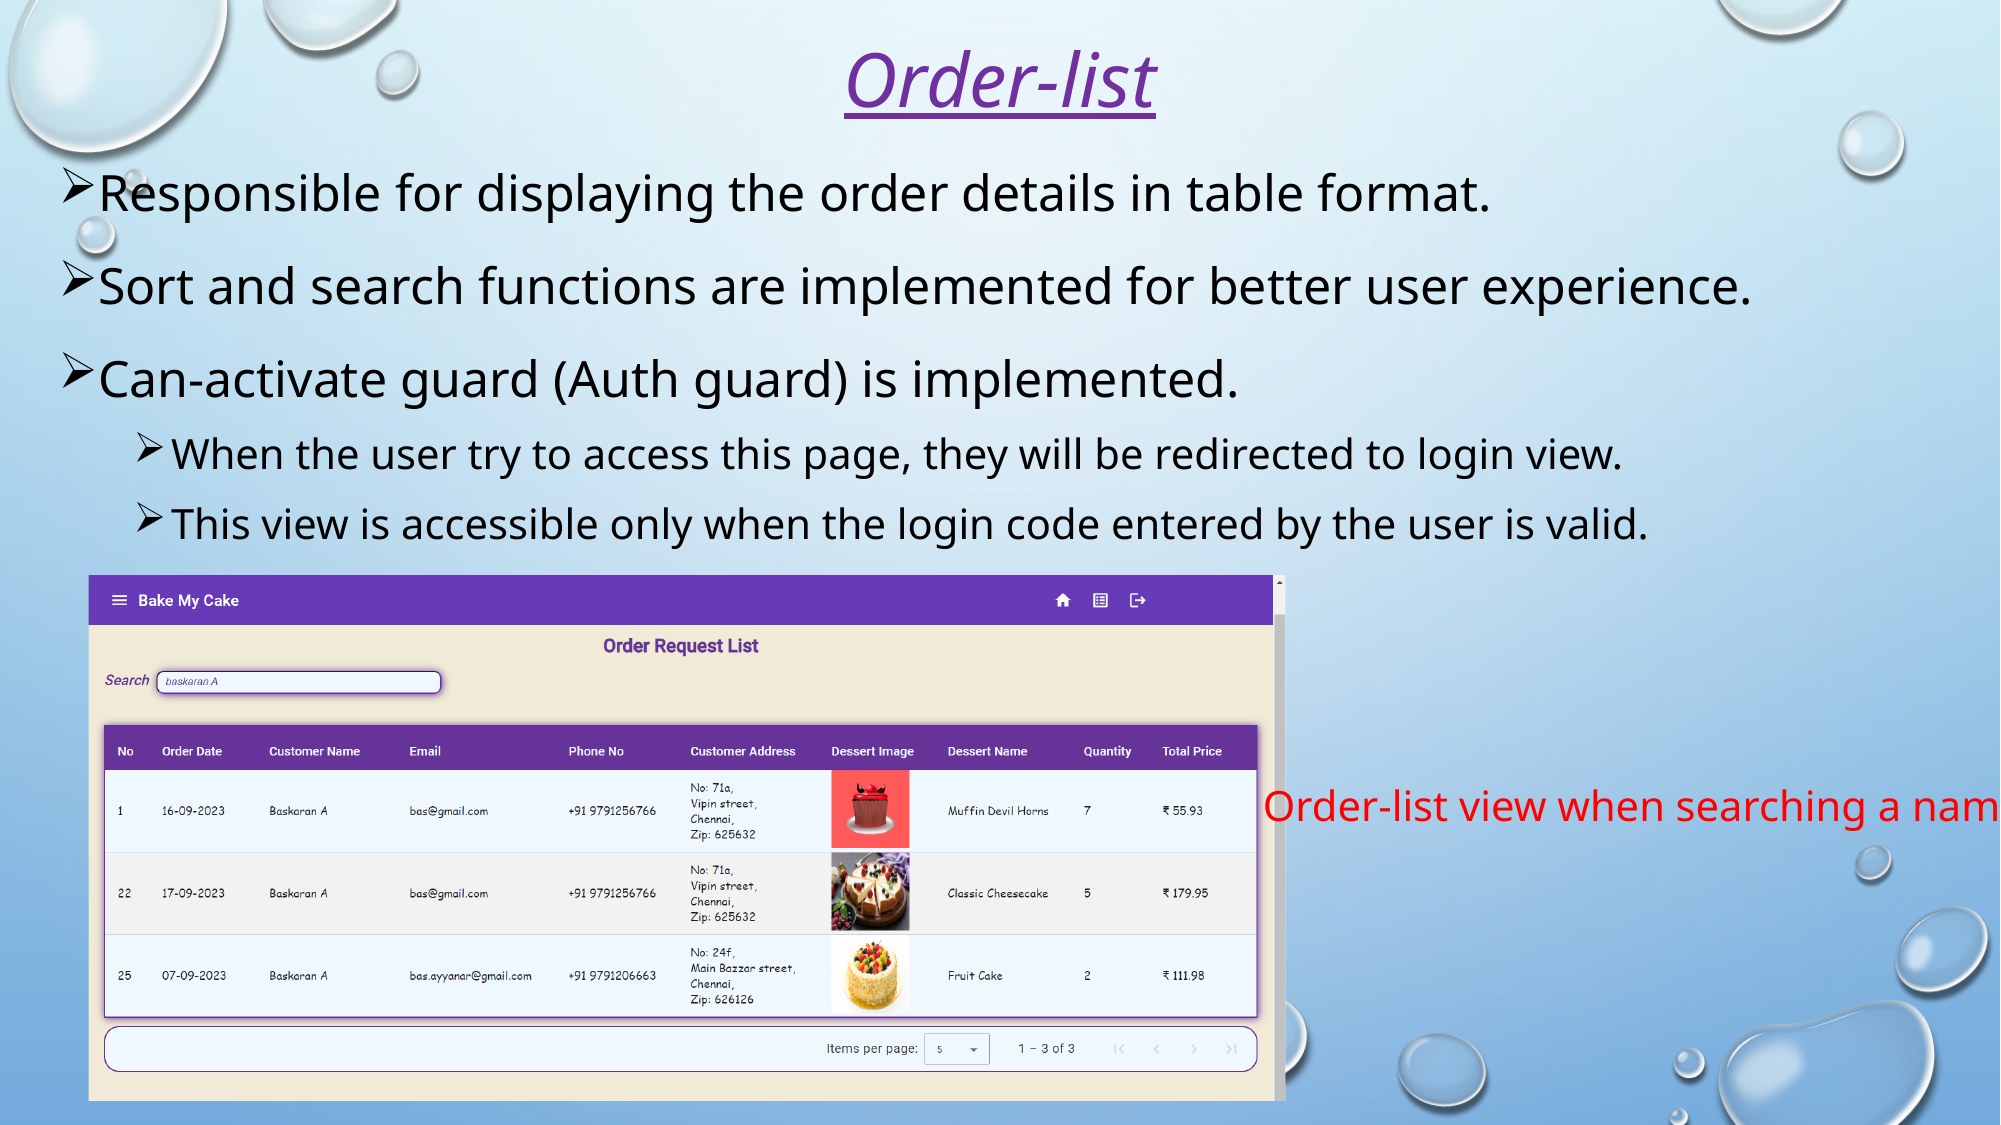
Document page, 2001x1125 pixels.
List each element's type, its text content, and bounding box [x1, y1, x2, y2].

title Order-list [149, 24, 1850, 141]
text_box Order-list view when searching a name [1292, 772, 2000, 838]
picture [0, 0, 2000, 1125]
list Responsible for displaying the order details in table format. Sort and search functions are implemented for better user experience. Can-activate guard (Auth guard) is implemented. When the user try to access this page, they will be redirected to login view. This view is accessible only when the login code entered by the user is valid. [43, 141, 1970, 1097]
